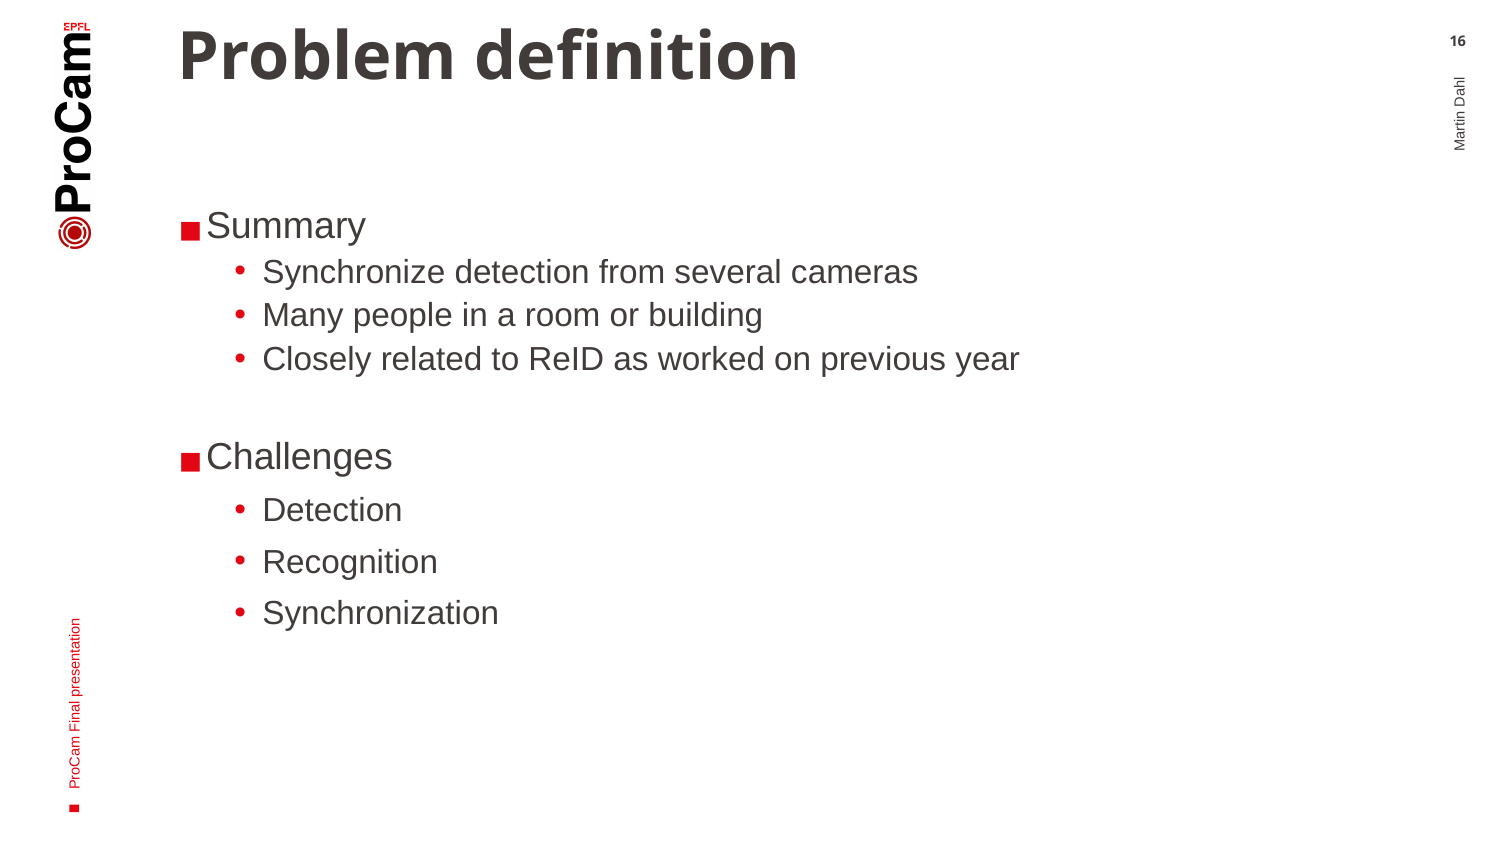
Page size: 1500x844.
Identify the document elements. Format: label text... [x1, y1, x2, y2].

slide_number ‹#› [1415, 32, 1500, 59]
picture [54, 22, 94, 251]
slide_number ProCam Final presentation [0, 256, 149, 805]
title Problem definition [148, 21, 991, 104]
footer Martin Dahl [1416, 62, 1500, 644]
list Summary Synchronize detection from several cameras Many people in a room or building Closely related to ReID as worked on previous year Challenges Detection Recognition Synchronization [148, 198, 1416, 755]
